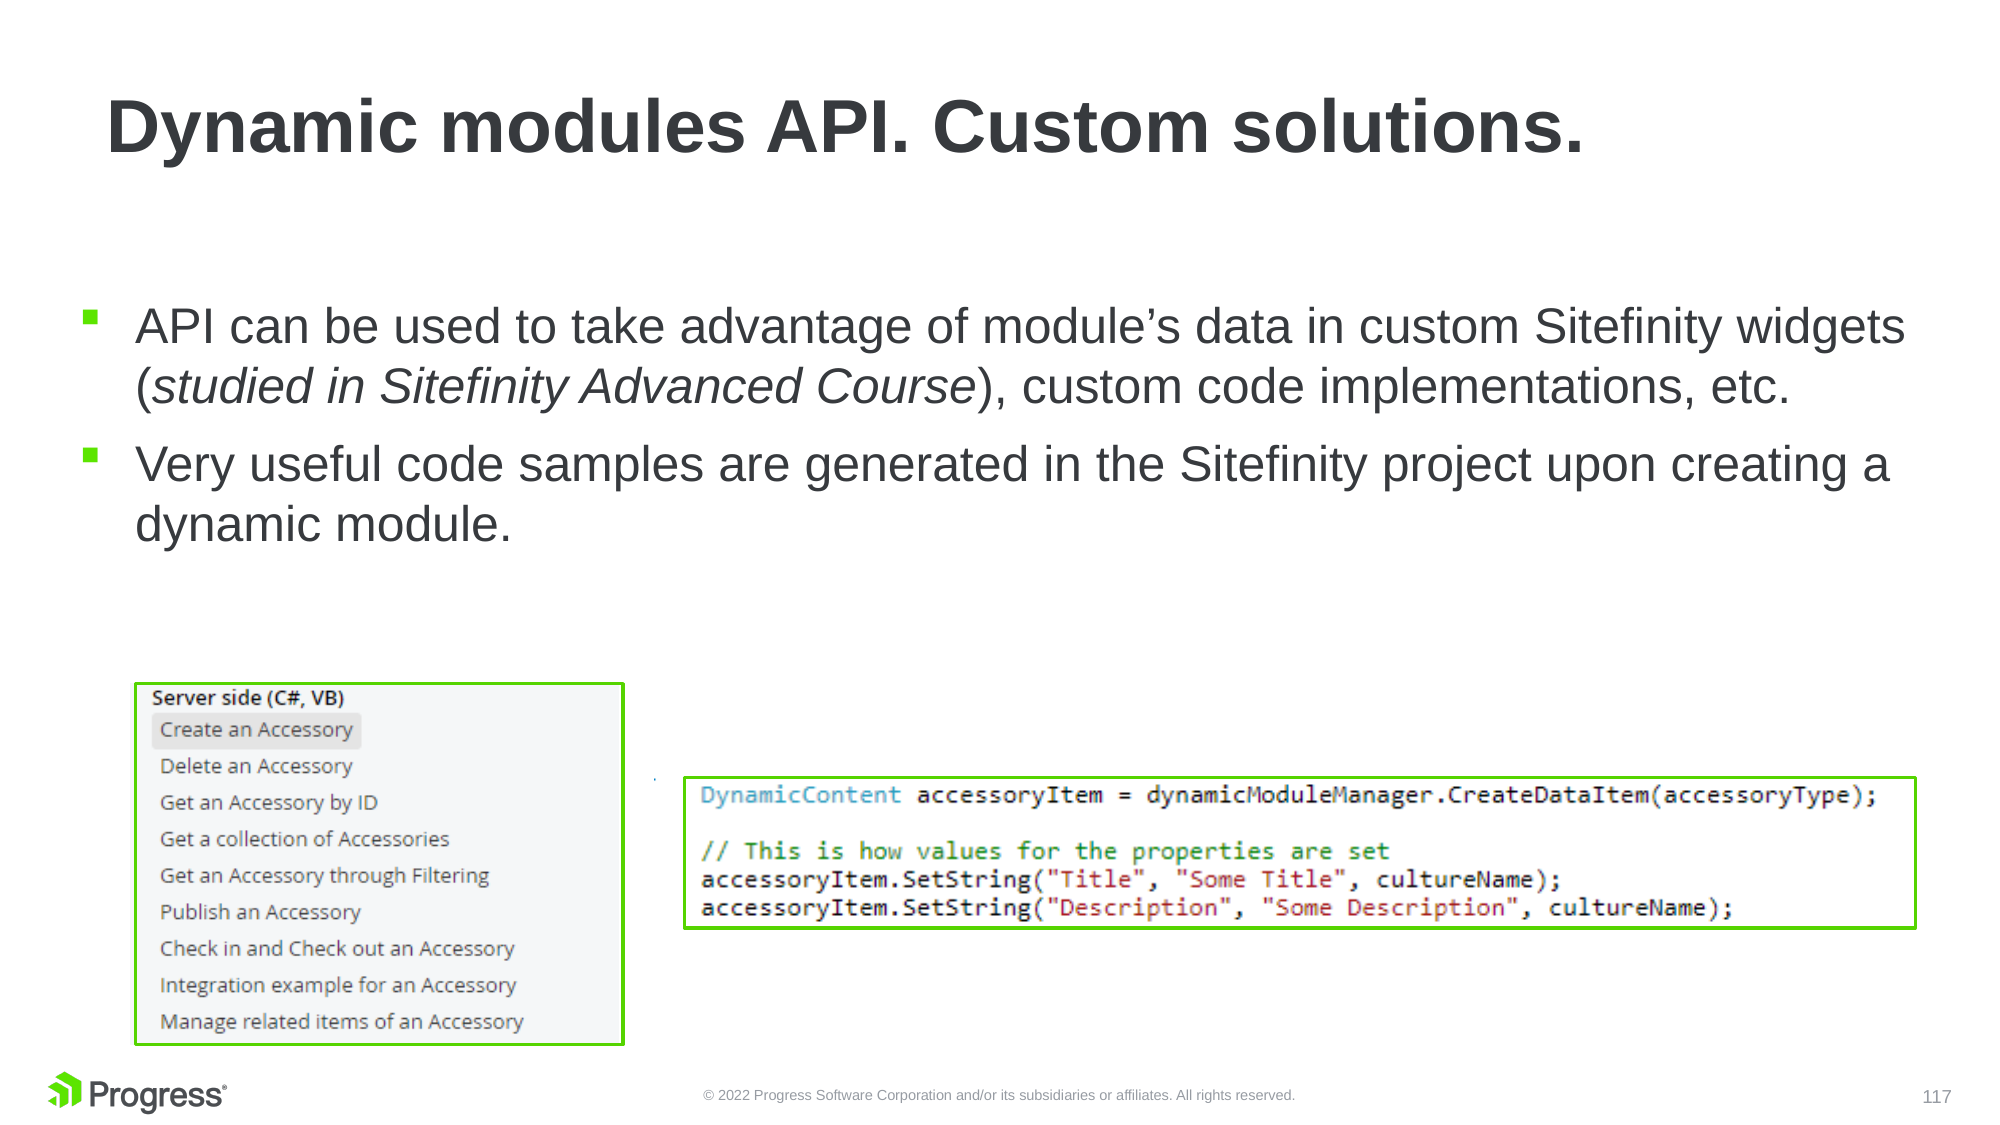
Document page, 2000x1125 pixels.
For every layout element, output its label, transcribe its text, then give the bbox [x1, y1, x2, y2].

title Dynamic modules API. Custom solutions. [91, 80, 1888, 177]
picture [129, 683, 619, 1046]
picture [654, 777, 1915, 929]
list API can be used to take advantage of module’s data in custom Sitefinity widgets (studied in Sitefinity Advanced Course), custom code implementations, etc. Very useful code samples are generated in the Sitefinity project upon creating a dynamic module. [63, 196, 1964, 1046]
